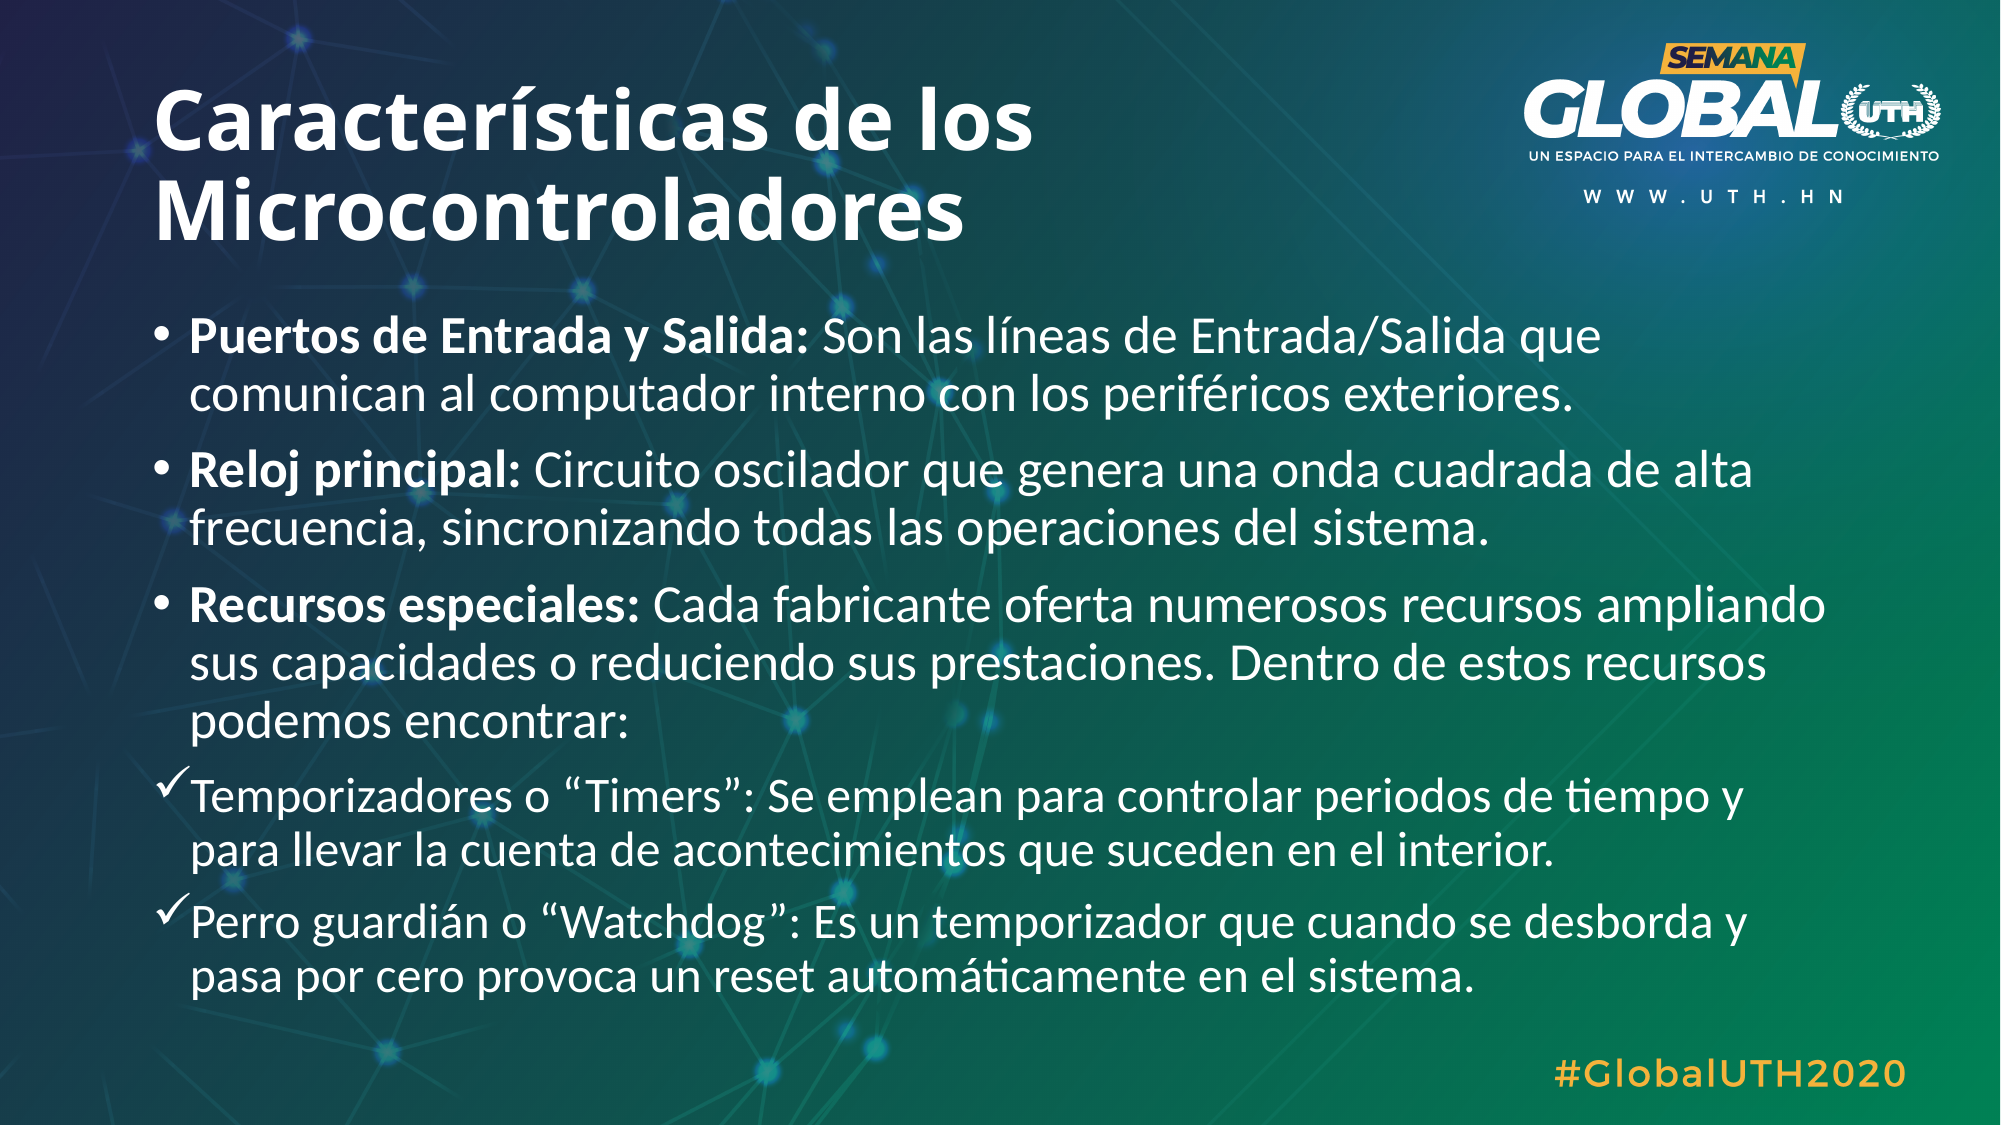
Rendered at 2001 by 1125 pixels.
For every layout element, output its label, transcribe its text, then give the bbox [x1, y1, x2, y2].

list Puertos de Entrada y Salida: Son las líneas de Entrada/Salida que comunican al computador interno con los periféricos exteriores. Reloj principal: Circuito oscilador que genera una onda cuadrada de alta frecuencia, sincronizando todas las operaciones del sistema. Recursos especiales: Cada fabricante oferta numerosos recursos ampliando sus capacidades o reduciendo sus prestaciones. Dentro de estos recursos podemos encontrar: Temporizadores o “Timers”: Se emplean para controlar periodos de tiempo y para llevar la cuenta de acontecimientos que suceden en el interior. Perro guardián o “Watchdog”: Es un temporizador que cuando se desborda y pasa por cero provoca un reset automáticamente en el sistema. [137, 299, 1863, 1014]
title Características de los Microcontroladores [137, 59, 1863, 278]
picture [0, 0, 2001, 1125]
